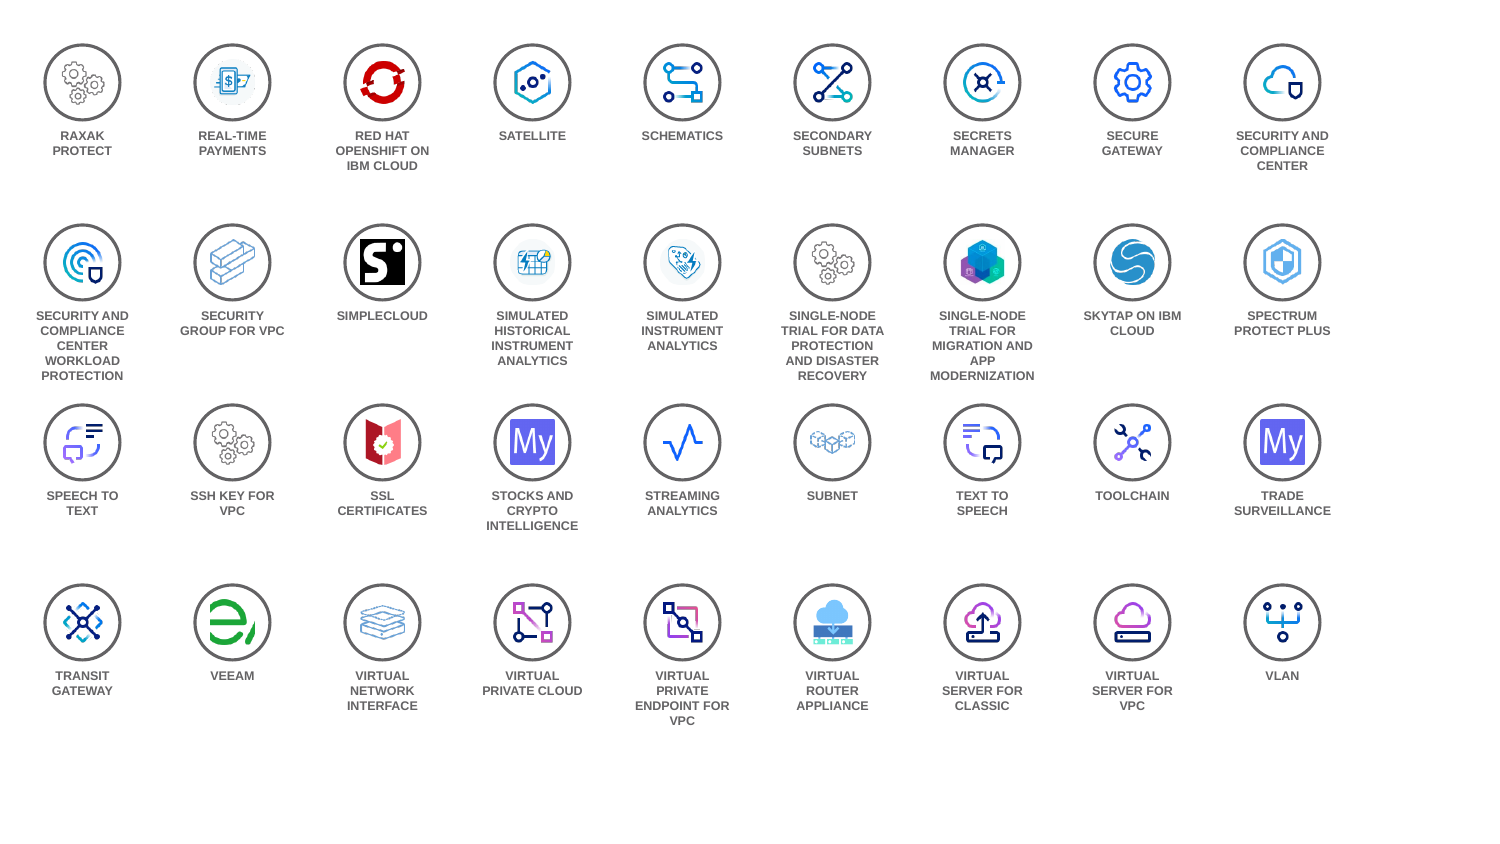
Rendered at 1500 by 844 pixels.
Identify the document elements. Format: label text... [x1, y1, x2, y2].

text_box TOOLCHAIN [1079, 487, 1185, 503]
text_box [509, 292, 556, 300]
text_box [1244, 44, 1320, 110]
text_box SECURITY GROUP FOR VPC [179, 307, 285, 338]
text_box [644, 404, 720, 480]
text_box [1244, 224, 1320, 290]
text_box VIRTUAL NETWORK INTERFACE [329, 667, 435, 713]
text_box [494, 44, 570, 110]
text_box TEXT TO SPEECH [929, 487, 1035, 518]
text_box STREAMING ANALYTICS [629, 487, 735, 518]
picture [209, 59, 256, 106]
text_box [1259, 112, 1306, 120]
text_box [1094, 44, 1170, 110]
picture [959, 419, 1006, 466]
text_box [794, 584, 870, 650]
text_box VIRTUAL PRIVATE ENDPOINT FOR VPC [629, 667, 735, 728]
picture [509, 239, 556, 286]
picture [659, 419, 706, 466]
picture [509, 419, 556, 466]
text_box VIRTUAL SERVER FOR CLASSIC [929, 667, 1035, 713]
text_box [359, 292, 406, 300]
text_box [809, 292, 856, 300]
text_box [959, 292, 1006, 300]
text_box [509, 112, 556, 120]
picture [959, 599, 1006, 646]
text_box [359, 112, 406, 120]
text_box [644, 224, 720, 290]
text_box SKYTAP ON IBM CLOUD [1079, 307, 1185, 338]
text_box SECURITY AND COMPLIANCE CENTER WORKLOAD PROTECTION [29, 307, 135, 383]
picture [809, 419, 856, 466]
text_box [194, 404, 270, 480]
text_box [509, 652, 556, 660]
picture [59, 419, 106, 466]
text_box [959, 112, 1006, 120]
text_box [494, 404, 570, 480]
picture [59, 59, 106, 106]
text_box [344, 584, 420, 650]
picture [1259, 59, 1306, 106]
text_box [1094, 584, 1170, 650]
text_box TRADE SURVEILLANCE [1229, 487, 1335, 518]
text_box [194, 224, 270, 290]
text_box [1109, 292, 1156, 300]
text_box [944, 224, 1020, 290]
text_box [59, 652, 106, 660]
picture [659, 59, 706, 106]
text_box [44, 224, 120, 290]
picture [659, 599, 706, 646]
text_box [1259, 292, 1306, 300]
text_box [944, 44, 1020, 110]
text_box [944, 584, 1020, 650]
picture [1259, 239, 1306, 286]
picture [359, 599, 406, 646]
text_box [494, 224, 570, 290]
text_box [194, 44, 270, 110]
text_box SIMPLECLOUD [329, 307, 435, 323]
text_box SIMULATED INSTRUMENT ANALYTICS [629, 307, 735, 353]
text_box [209, 112, 256, 120]
text_box [194, 584, 270, 650]
text_box TRANSIT GATEWAY [29, 667, 135, 698]
picture [59, 239, 106, 286]
picture [809, 239, 856, 286]
text_box [44, 584, 120, 650]
text_box VIRTUAL SERVER FOR VPC [1079, 667, 1185, 713]
text_box SSH KEY FOR VPC [179, 487, 285, 518]
text_box [44, 404, 120, 480]
text_box [644, 584, 720, 650]
picture [809, 59, 856, 106]
picture [209, 239, 256, 286]
text_box SINGLE-NODE TRIAL FOR MIGRATION AND APP MODERNIZATION [929, 307, 1035, 383]
text_box SCHEMATICS [629, 127, 735, 143]
text_box [209, 652, 256, 660]
text_box SUBNET [779, 487, 885, 503]
text_box SSL CERTIFICATES [329, 487, 435, 518]
picture [509, 599, 556, 646]
text_box RED HAT OPENSHIFT ON IBM CLOUD [329, 127, 435, 173]
text_box [1094, 224, 1170, 290]
text_box [359, 652, 406, 660]
text_box [44, 44, 120, 110]
picture [809, 599, 856, 646]
text_box SECRETS MANAGER [929, 127, 1035, 158]
text_box VIRTUAL PRIVATE CLOUD [479, 667, 585, 698]
text_box [959, 652, 1006, 660]
text_box [1109, 112, 1156, 120]
text_box [344, 404, 420, 480]
picture [359, 239, 406, 286]
text_box SPEECH TO TEXT [29, 487, 135, 518]
text_box VIRTUAL ROUTER APPLIANCE [779, 667, 885, 713]
text_box [644, 44, 720, 110]
picture [959, 239, 1006, 286]
text_box SATELLITE [479, 127, 585, 143]
picture [1109, 599, 1156, 646]
picture [209, 419, 256, 466]
picture [359, 419, 406, 466]
picture [1259, 599, 1306, 646]
picture [509, 59, 556, 106]
picture [359, 59, 406, 106]
text_box [659, 112, 706, 120]
text_box [794, 404, 870, 480]
text_box [344, 224, 420, 290]
text_box [809, 112, 856, 120]
text_box SECURITY AND COMPLIANCE CENTER [1229, 127, 1335, 173]
text_box [659, 652, 706, 660]
picture [959, 59, 1006, 106]
text_box [59, 112, 106, 120]
text_box SINGLE-NODE TRIAL FOR DATA PROTECTION AND DISASTER RECOVERY [779, 307, 885, 383]
text_box [344, 44, 420, 110]
text_box REAL-TIME PAYMENTS [179, 127, 285, 158]
text_box [1094, 404, 1170, 480]
picture [209, 599, 256, 646]
text_box SIMULATED HISTORICAL INSTRUMENT ANALYTICS [479, 307, 585, 368]
text_box [1109, 652, 1156, 660]
text_box [494, 584, 570, 650]
text_box [809, 652, 856, 660]
text_box VEEAM [179, 667, 285, 683]
picture [659, 239, 706, 286]
text_box [944, 404, 1020, 480]
text_box [1259, 652, 1306, 660]
text_box [794, 44, 870, 110]
text_box STOCKS AND CRYPTO INTELLIGENCE [479, 487, 585, 533]
picture [1109, 239, 1156, 286]
text_box SECURE GATEWAY [1079, 127, 1185, 158]
picture [1109, 59, 1156, 106]
text_box [659, 292, 706, 300]
text_box [1244, 584, 1320, 650]
picture [1109, 419, 1156, 466]
text_box SPECTRUM PROTECT PLUS [1229, 307, 1335, 338]
text_box [1244, 404, 1320, 480]
text_box SECONDARY SUBNETS [779, 127, 885, 158]
picture [1259, 419, 1306, 466]
text_box [794, 224, 870, 290]
picture [59, 599, 106, 646]
text_box RAXAK PROTECT [29, 127, 135, 158]
text_box [59, 292, 106, 300]
text_box VLAN [1229, 667, 1335, 683]
text_box [209, 292, 256, 300]
